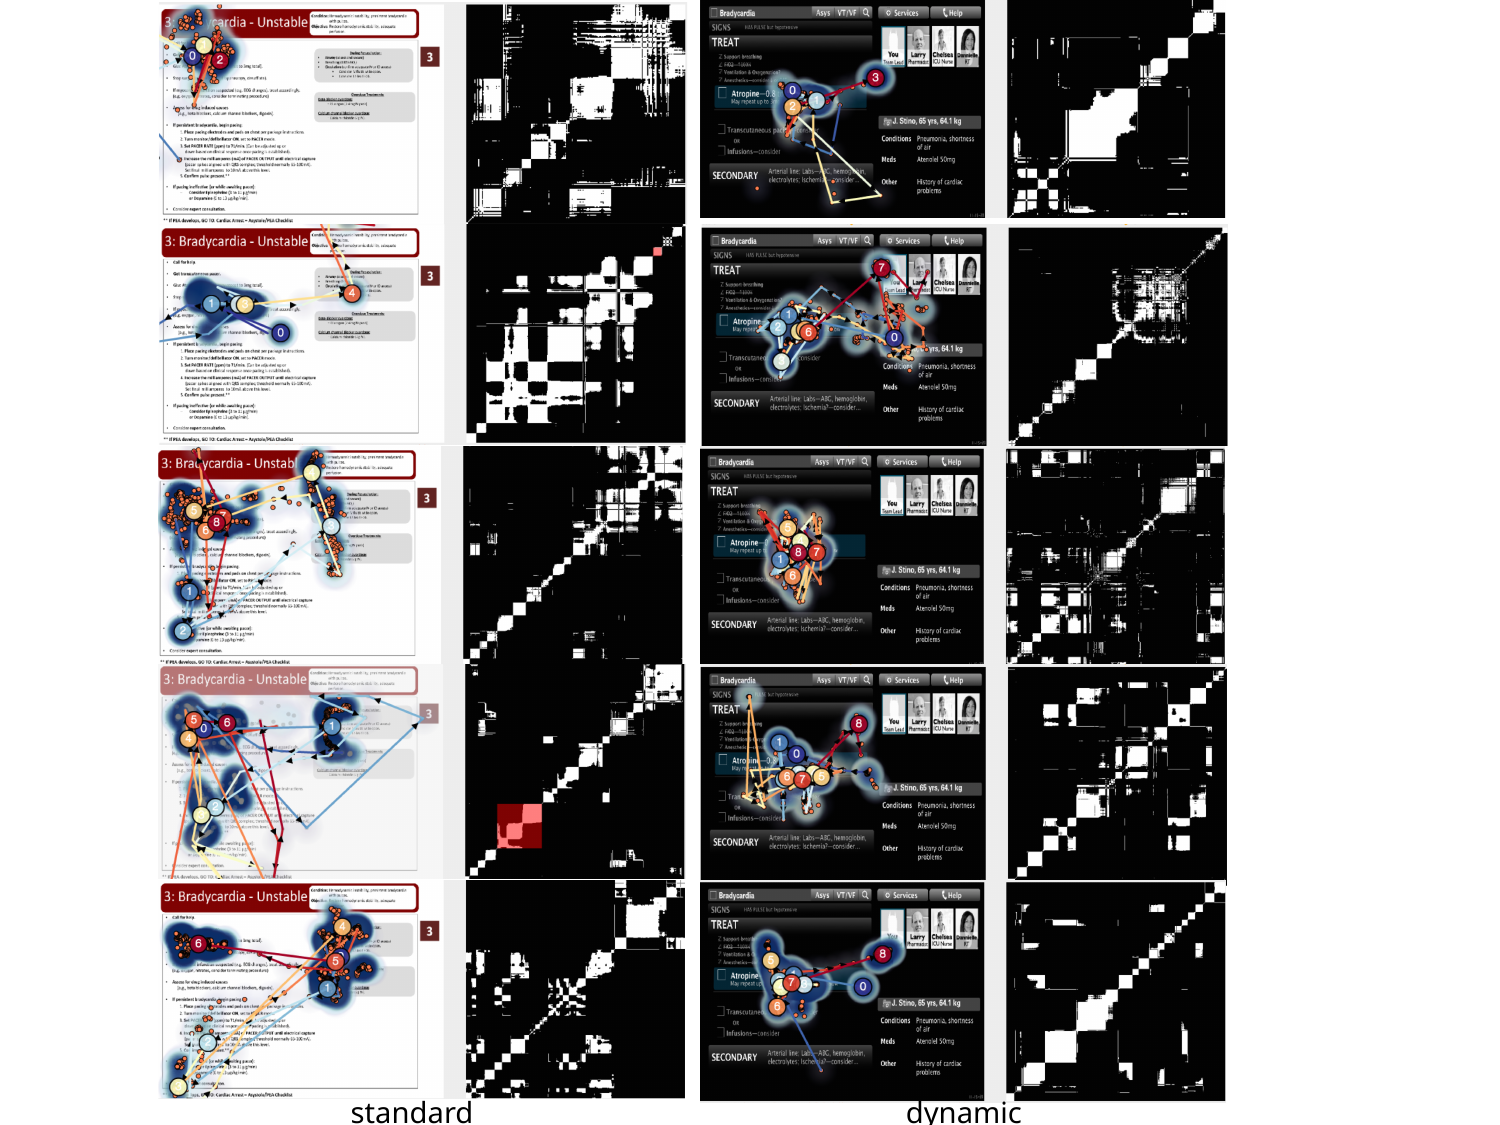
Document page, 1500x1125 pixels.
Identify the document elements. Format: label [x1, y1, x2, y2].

text_box [158, 0, 1228, 1125]
